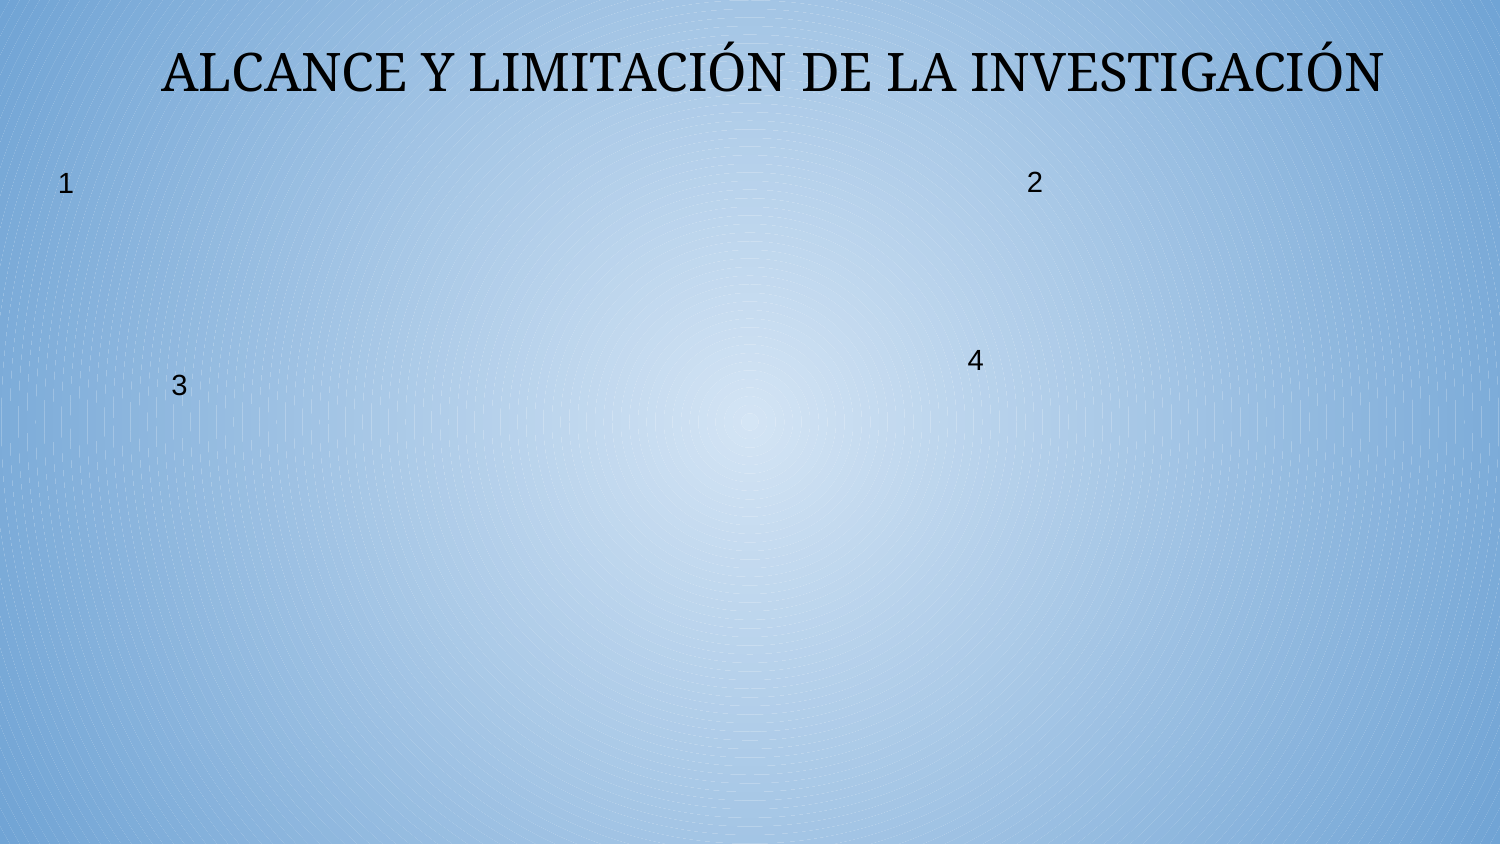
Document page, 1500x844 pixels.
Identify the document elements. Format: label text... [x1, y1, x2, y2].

text_box 2 [1011, 148, 1452, 249]
text_box 4 [952, 326, 1253, 427]
text_box 1 [42, 149, 447, 250]
text_box 3 [156, 350, 383, 416]
title ALCANCE Y LIMITACIÓN DE LA INVESTIGACIÓN [74, 23, 1472, 118]
